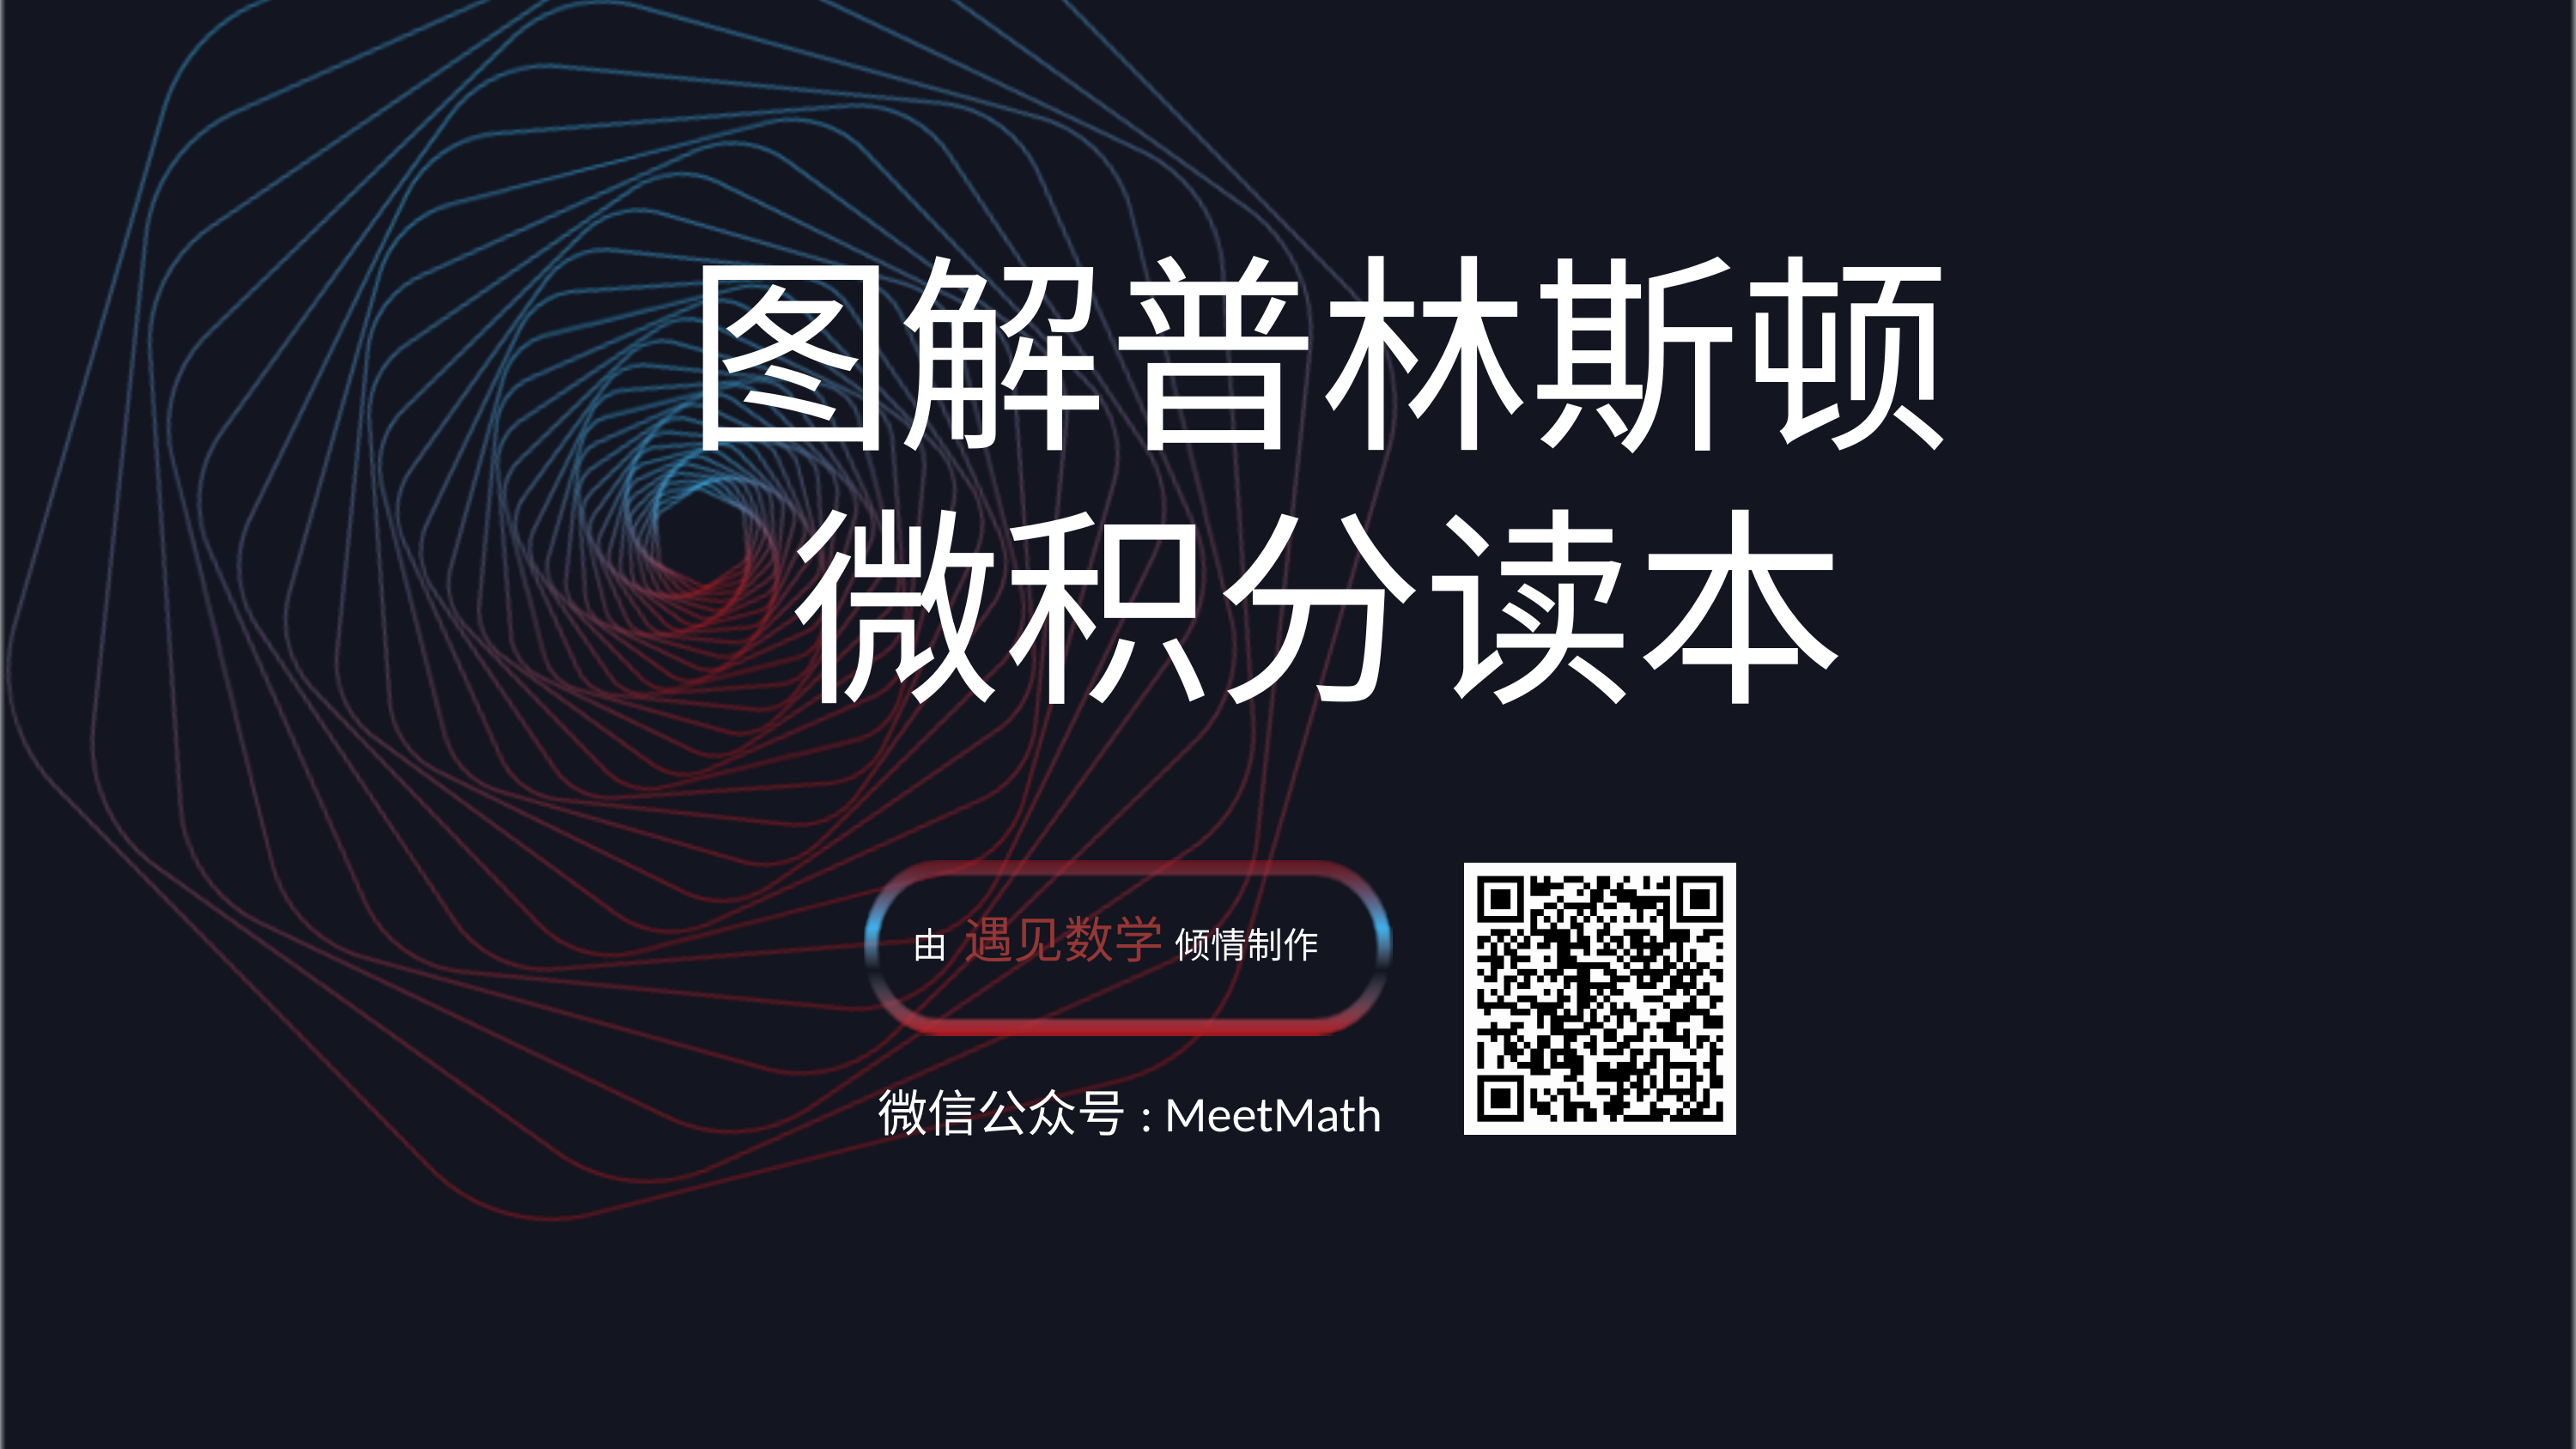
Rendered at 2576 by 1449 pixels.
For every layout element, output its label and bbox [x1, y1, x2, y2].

text_box [864, 859, 1397, 1151]
picture [0, 0, 2576, 1449]
